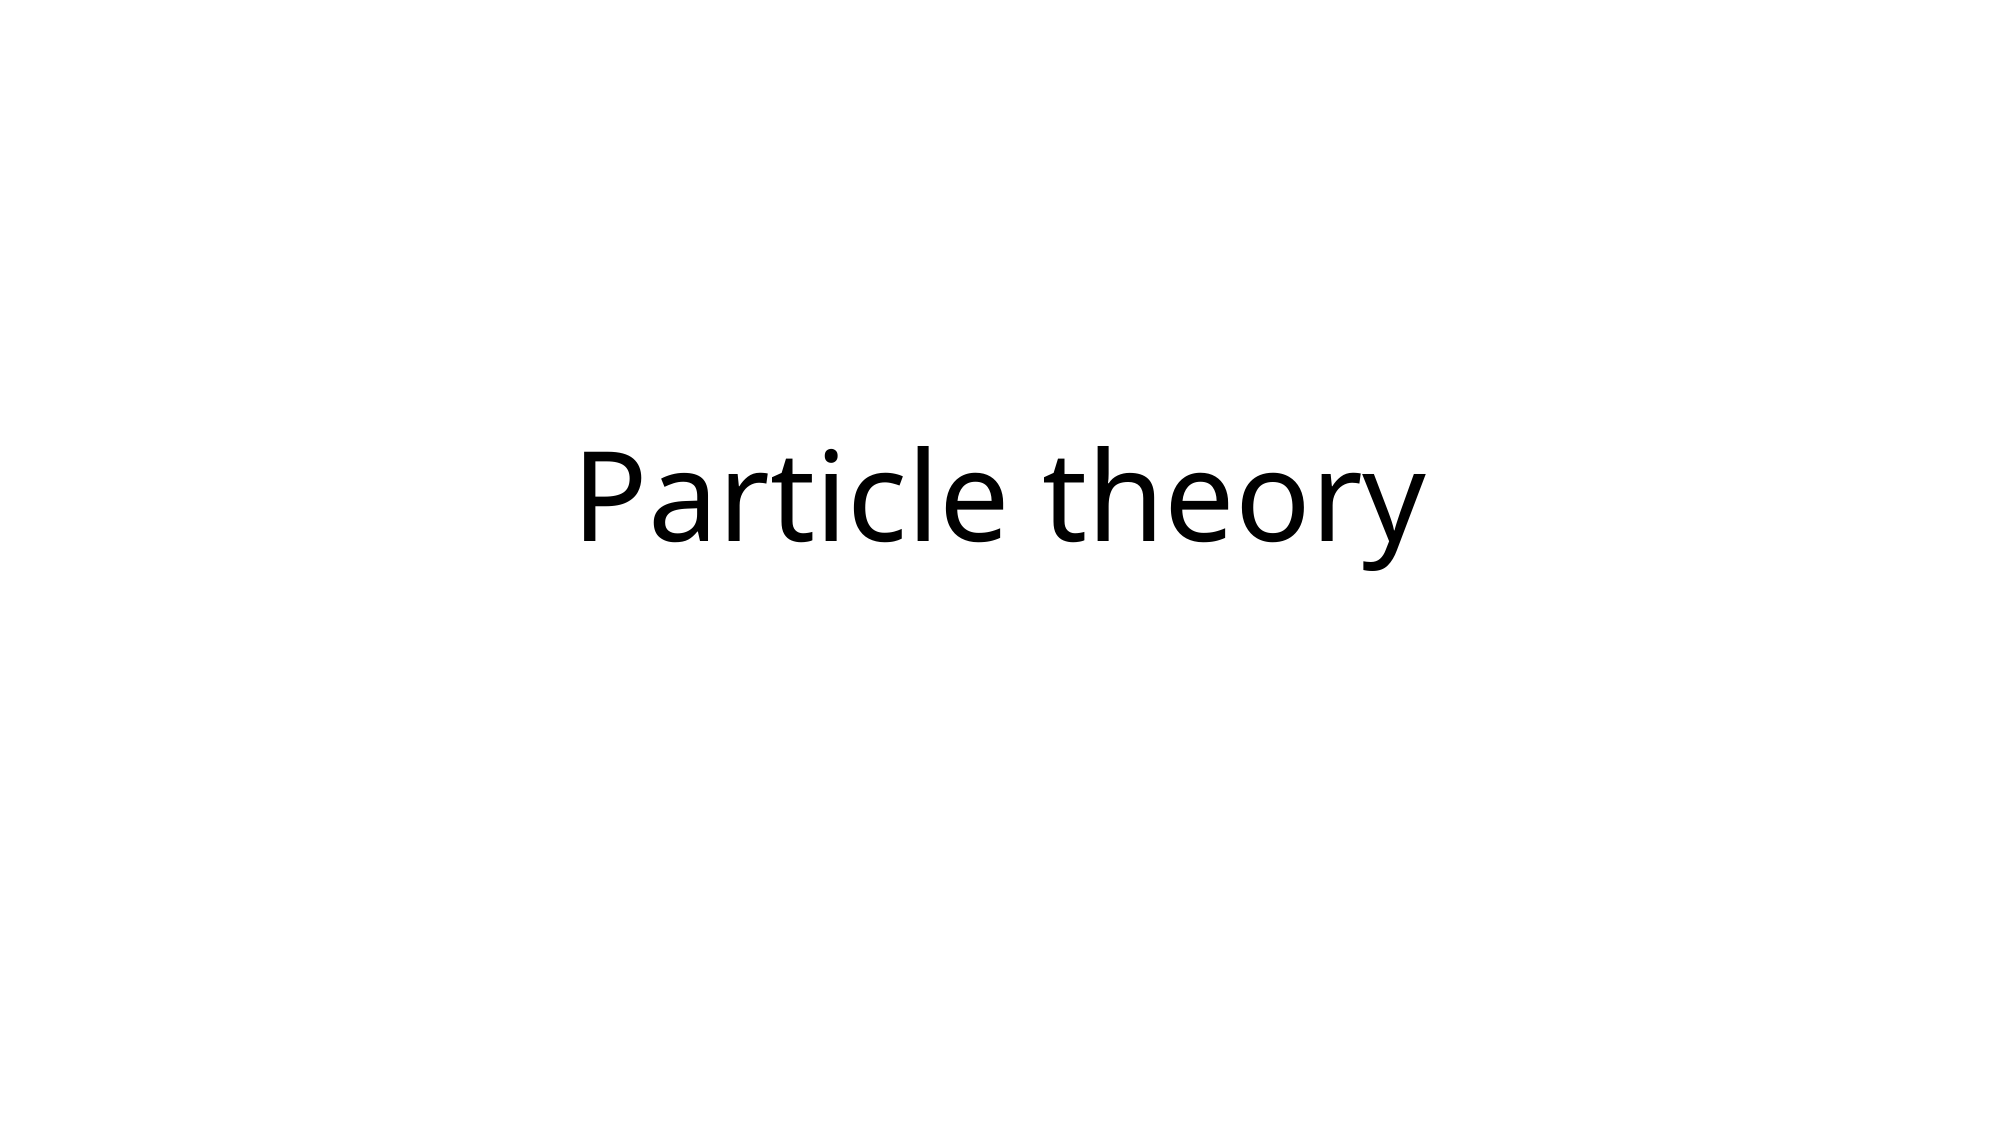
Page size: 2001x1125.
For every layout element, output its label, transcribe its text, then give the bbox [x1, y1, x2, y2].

title Particle theory [249, 184, 1750, 576]
